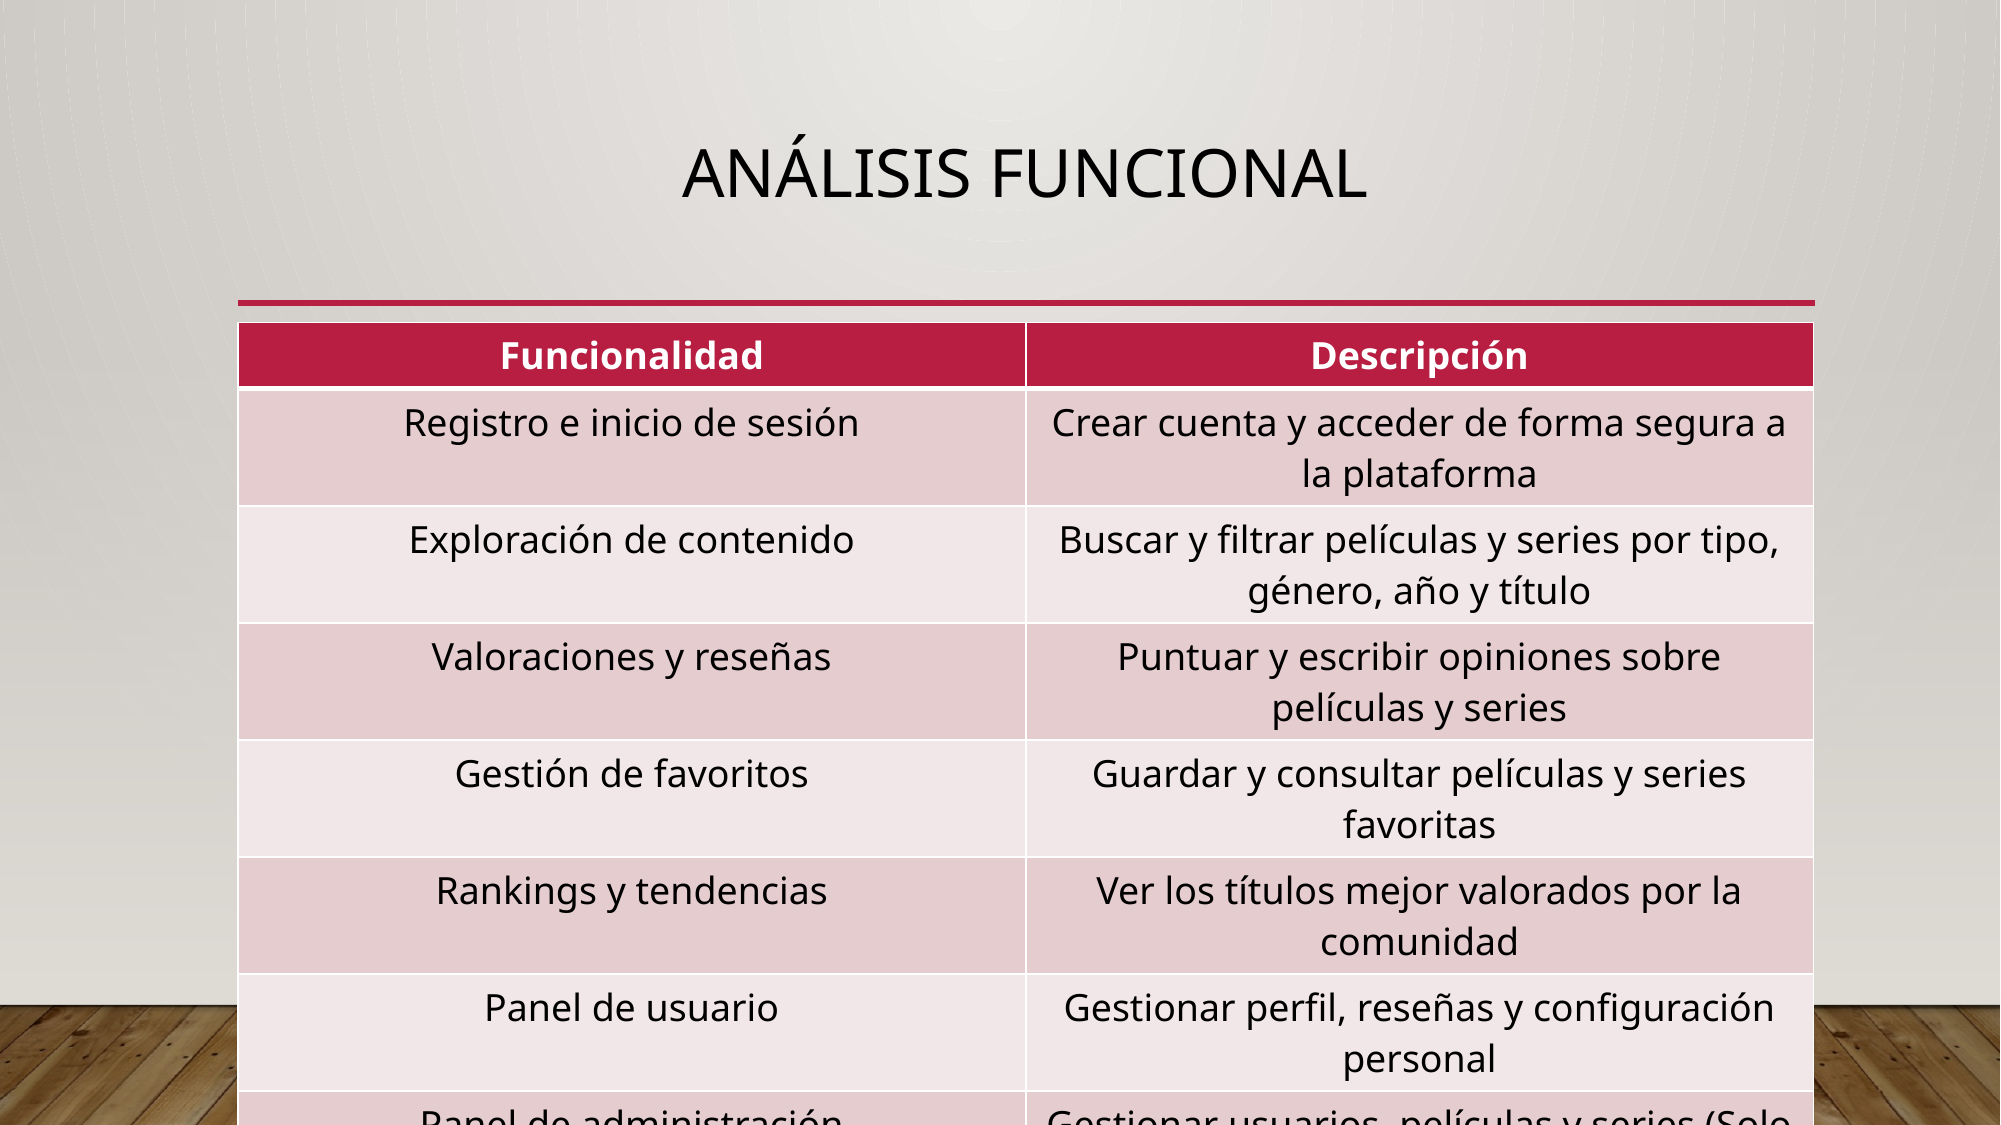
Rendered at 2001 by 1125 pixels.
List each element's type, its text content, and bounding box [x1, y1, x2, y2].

table_cell Panel de administración [239, 1092, 1025, 1125]
picture [1814, 1005, 2000, 1125]
table_header Descripción [1027, 323, 1813, 386]
table_cell Crear cuenta y acceder de forma segura a la plataforma [1027, 391, 1813, 505]
table_cell Ver los títulos mejor valorados por la comunidad [1027, 858, 1813, 973]
table_cell Panel de usuario [239, 975, 1025, 1090]
table_cell Rankings y tendencias [239, 858, 1025, 973]
table_cell Guardar y consultar películas y series favoritas [1027, 741, 1813, 856]
title Análisis funcional [238, 131, 1814, 266]
table_cell Gestión de favoritos [239, 741, 1025, 856]
picture [0, 1005, 237, 1125]
table_cell Exploración de contenido [239, 507, 1025, 622]
table_cell Valoraciones y reseñas [239, 624, 1025, 739]
table_cell Puntuar y escribir opiniones sobre películas y series [1027, 624, 1813, 739]
table_header Funcionalidad [239, 323, 1025, 386]
table_cell Gestionar perfil, reseñas y configuración personal [1027, 975, 1813, 1090]
table_cell Buscar y filtrar películas y series por tipo, género, año y título [1027, 507, 1813, 622]
table_cell Registro e inicio de sesión [239, 391, 1025, 505]
table_cell Gestionar usuarios, películas y series (Solo Administradores) [1027, 1092, 1813, 1125]
